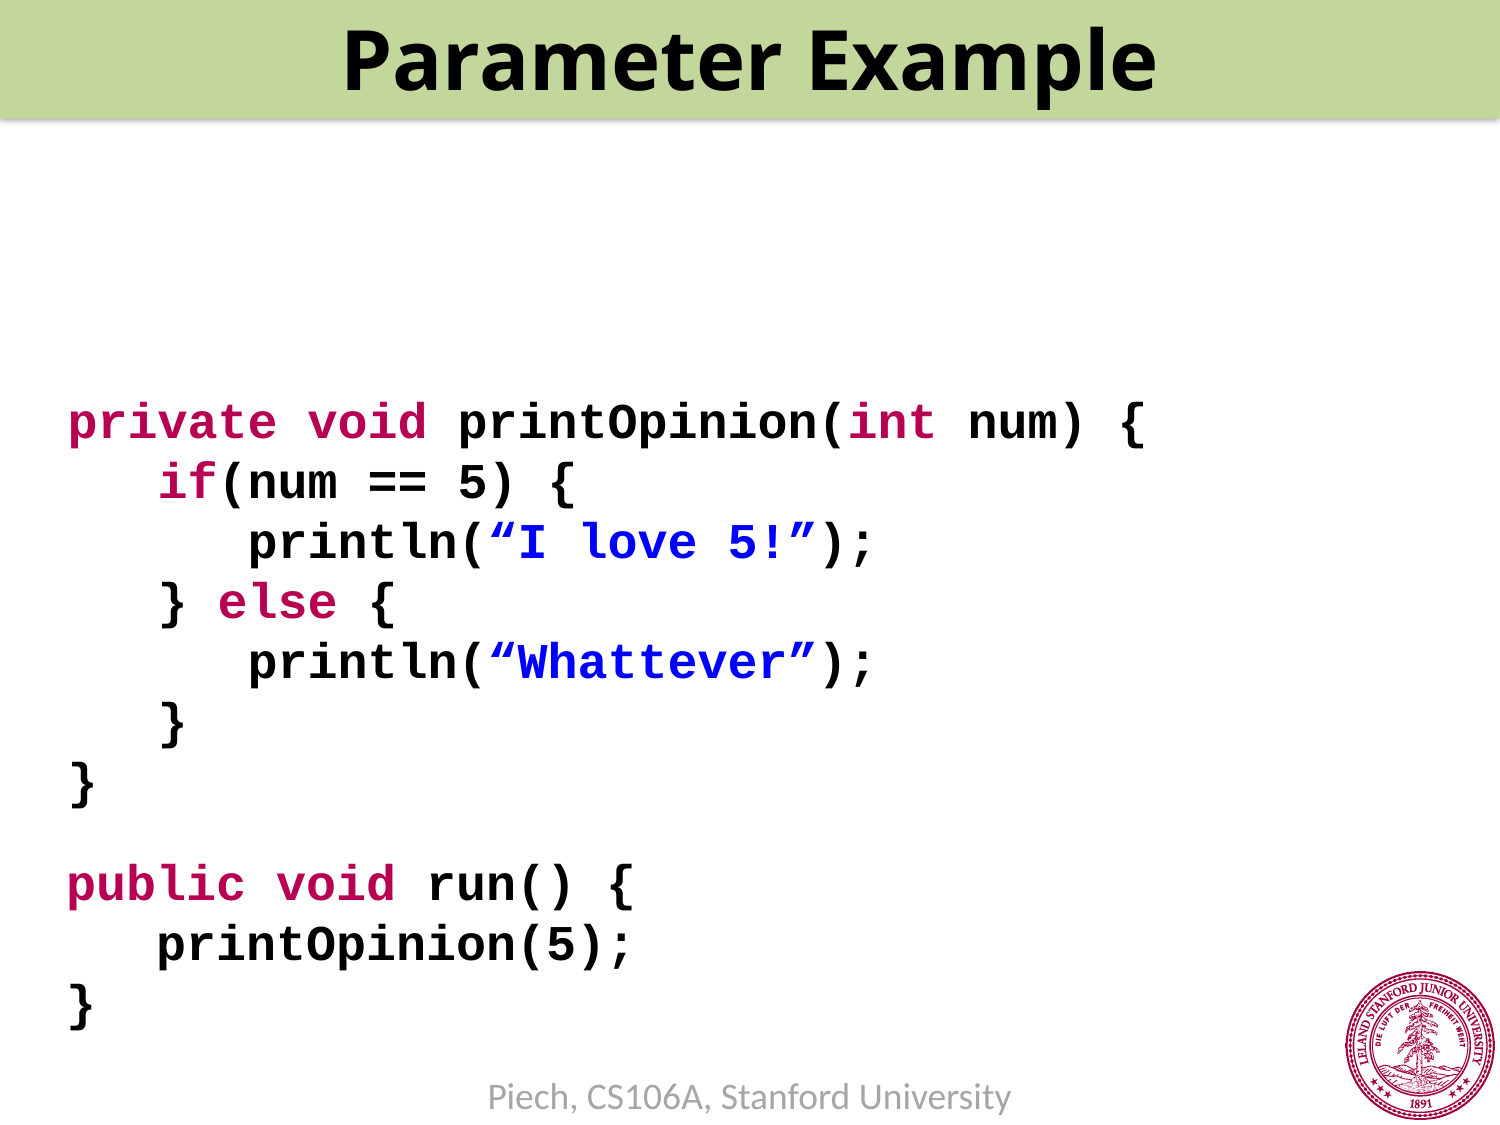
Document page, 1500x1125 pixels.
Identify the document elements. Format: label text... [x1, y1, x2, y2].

picture [1345, 971, 1495, 1120]
text_box Parameter Example [0, 0, 1500, 122]
list private void printOpinion(int num) { if(num == 5) { println(“I love 5!”); } else { println(“Whattever”); } } [52, 200, 1451, 1030]
text_box public void run() { printOpinion(5); } [51, 843, 1450, 1035]
